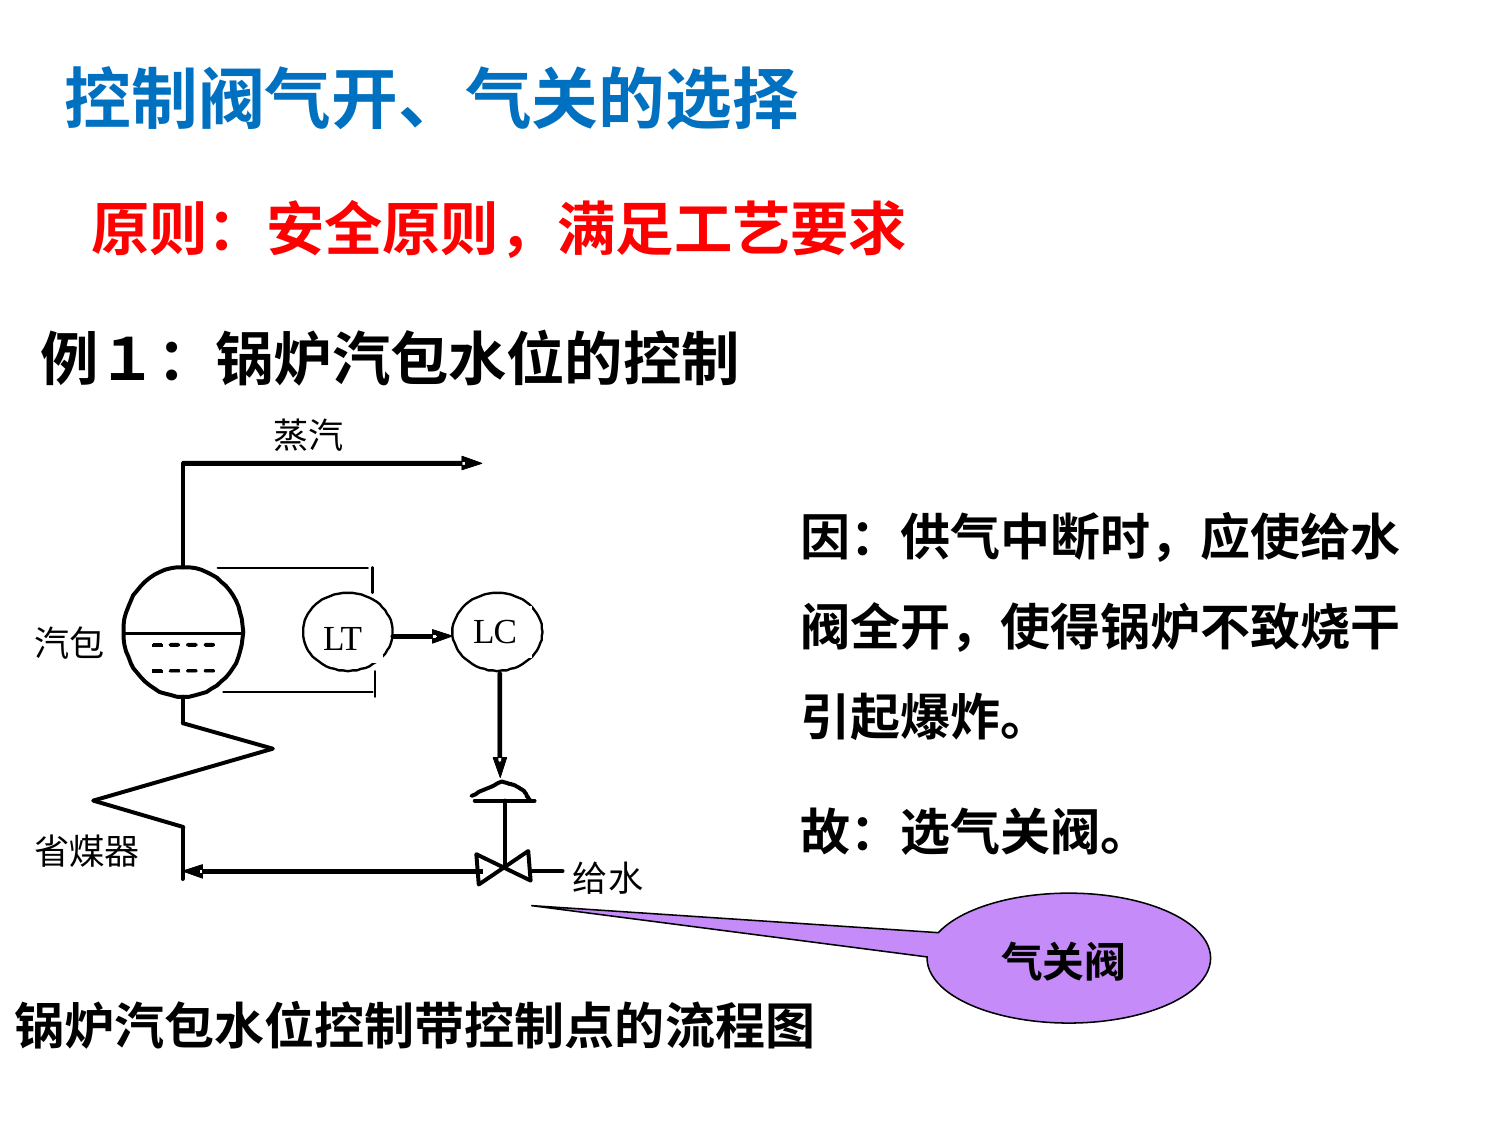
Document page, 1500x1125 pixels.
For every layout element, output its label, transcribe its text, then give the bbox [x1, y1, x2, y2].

text_box 锅炉汽包水位控制带控制点的流程图 [0, 987, 888, 1063]
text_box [33, 411, 663, 956]
text_box 例１：锅炉汽包水位的控制 [26, 314, 786, 400]
text_box 控制阀气开、气关的选择 [49, 49, 1413, 145]
text_box 原则：安全原则，满足工艺要求 [76, 184, 1081, 270]
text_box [926, 892, 1211, 1024]
text_box 因：供气中断时，应使给水阀全开，使得锅炉不致烧干引起爆炸。 故：选气关阀。 [785, 467, 1423, 868]
